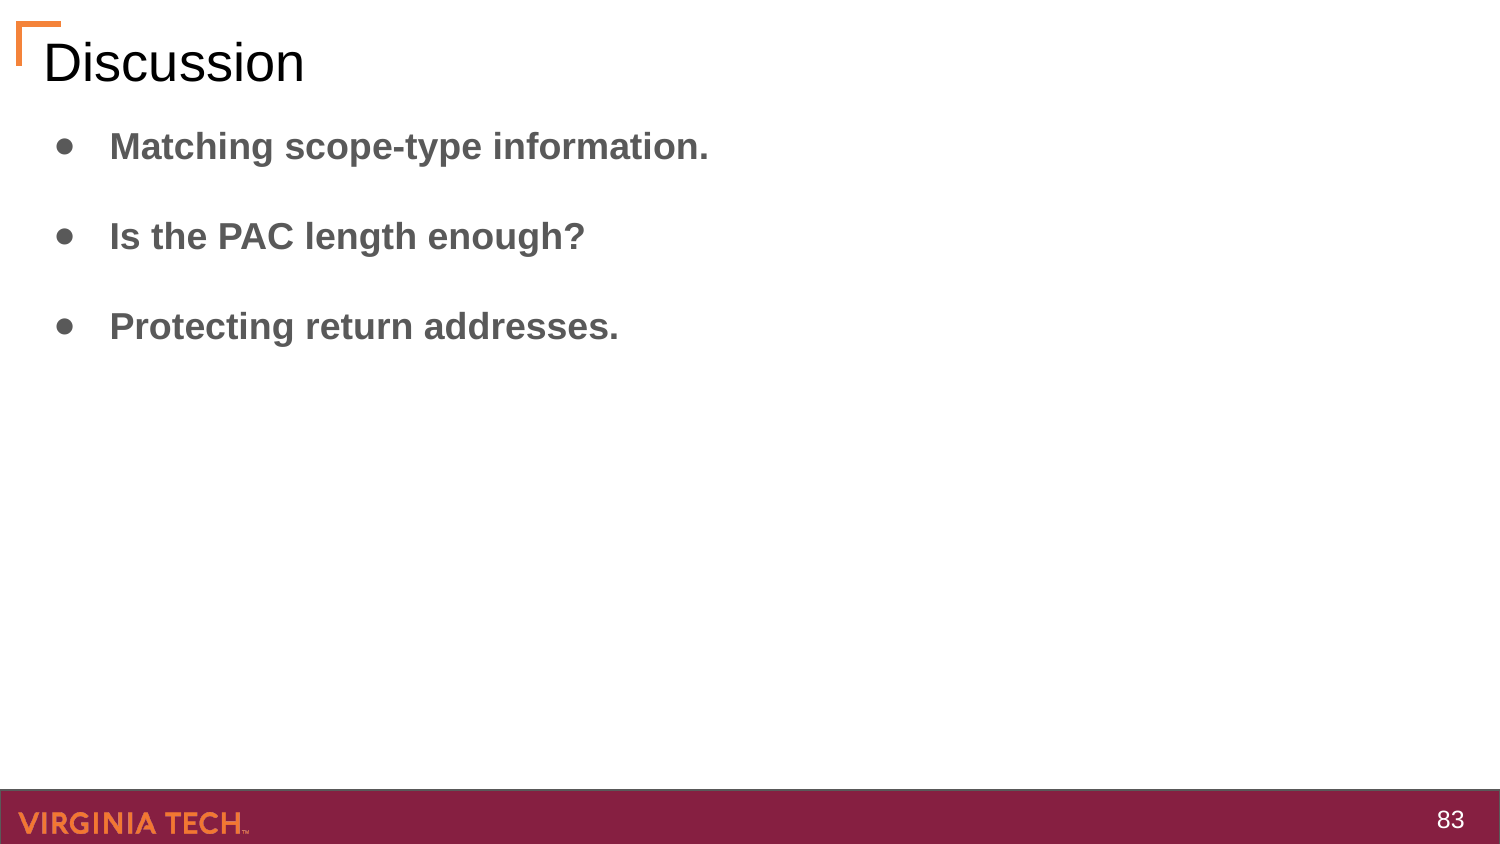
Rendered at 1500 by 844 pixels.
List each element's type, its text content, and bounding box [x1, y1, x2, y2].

picture [16, 21, 28, 66]
list Matching scope-type information. Is the PAC length enough? Protecting return addresses. [28, 117, 1398, 679]
slide_number ‹#› [1389, 791, 1480, 844]
title Discussion [28, 12, 1468, 107]
picture [18, 812, 249, 834]
